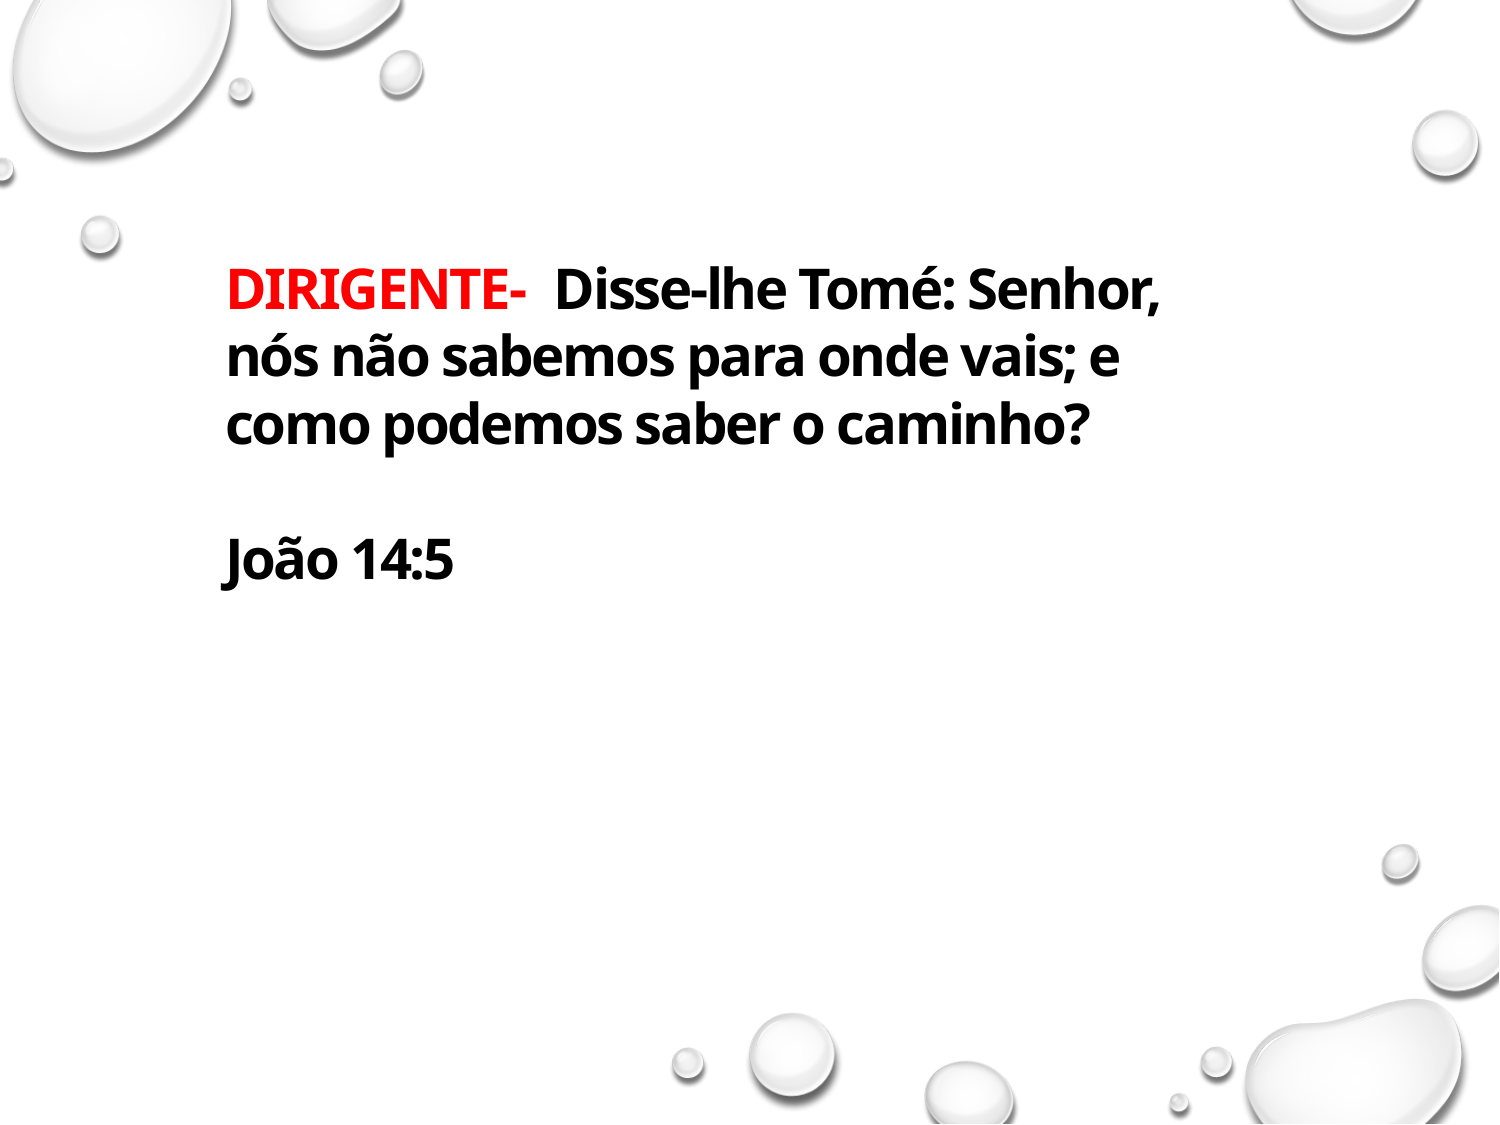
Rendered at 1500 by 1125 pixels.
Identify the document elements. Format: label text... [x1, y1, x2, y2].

text_box DIRIGENTE- Disse-lhe Tomé: Senhor, nós não sabemos para onde vais; e como podemos saber o caminho? João 14:5 [214, 0, 1259, 596]
picture [0, 0, 1499, 1124]
